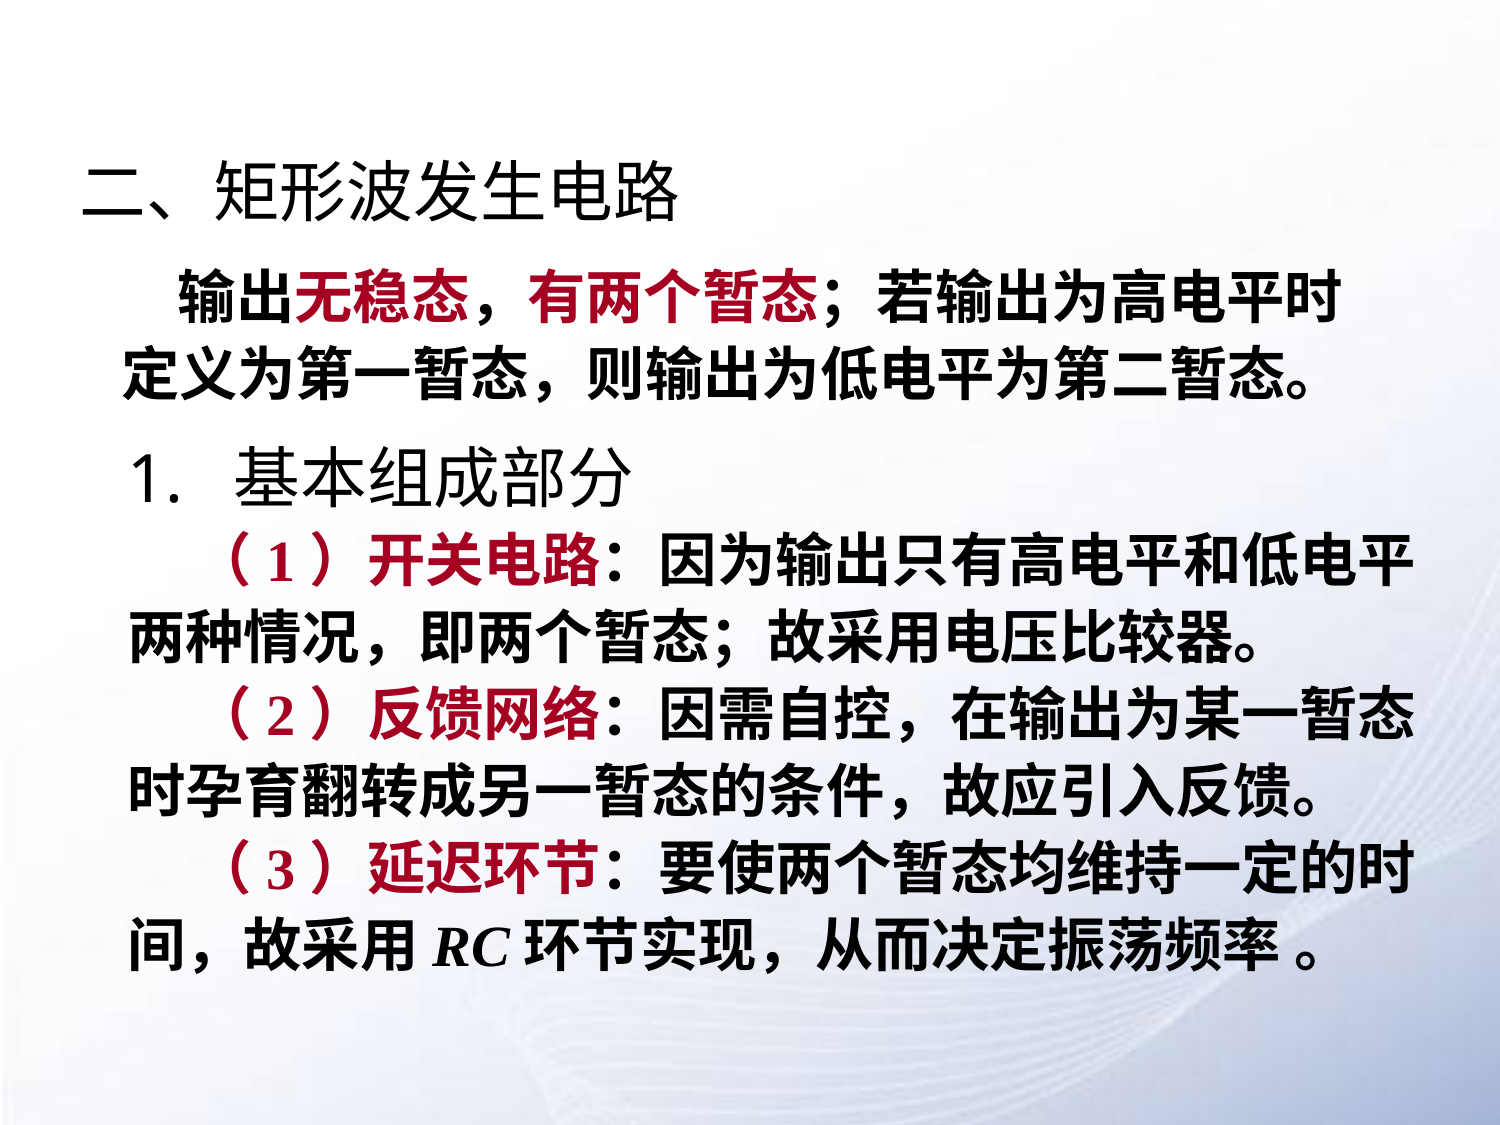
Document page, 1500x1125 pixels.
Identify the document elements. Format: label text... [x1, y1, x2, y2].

text_box 1. 基本组成部分 （1）开关电路：因为输出只有高电平和低电平两种情况，即两个暂态；故采用电压比较器。 （2）反馈网络：因需自控，在输出为某一暂态时孕育翻转成另一暂态的条件，故应引入反馈。 （3）延迟环节：要使两个暂态均维持一定的时间，故采用RC环节实现，从而决定振荡频率 。 [112, 420, 1438, 986]
picture [0, 0, 1500, 1125]
title 二、矩形波发生电路 [64, 148, 976, 232]
list 输出无稳态，有两个暂态；若输出为高电平时定义为第一暂态，则输出为低电平为第二暂态。 [49, 245, 1413, 422]
